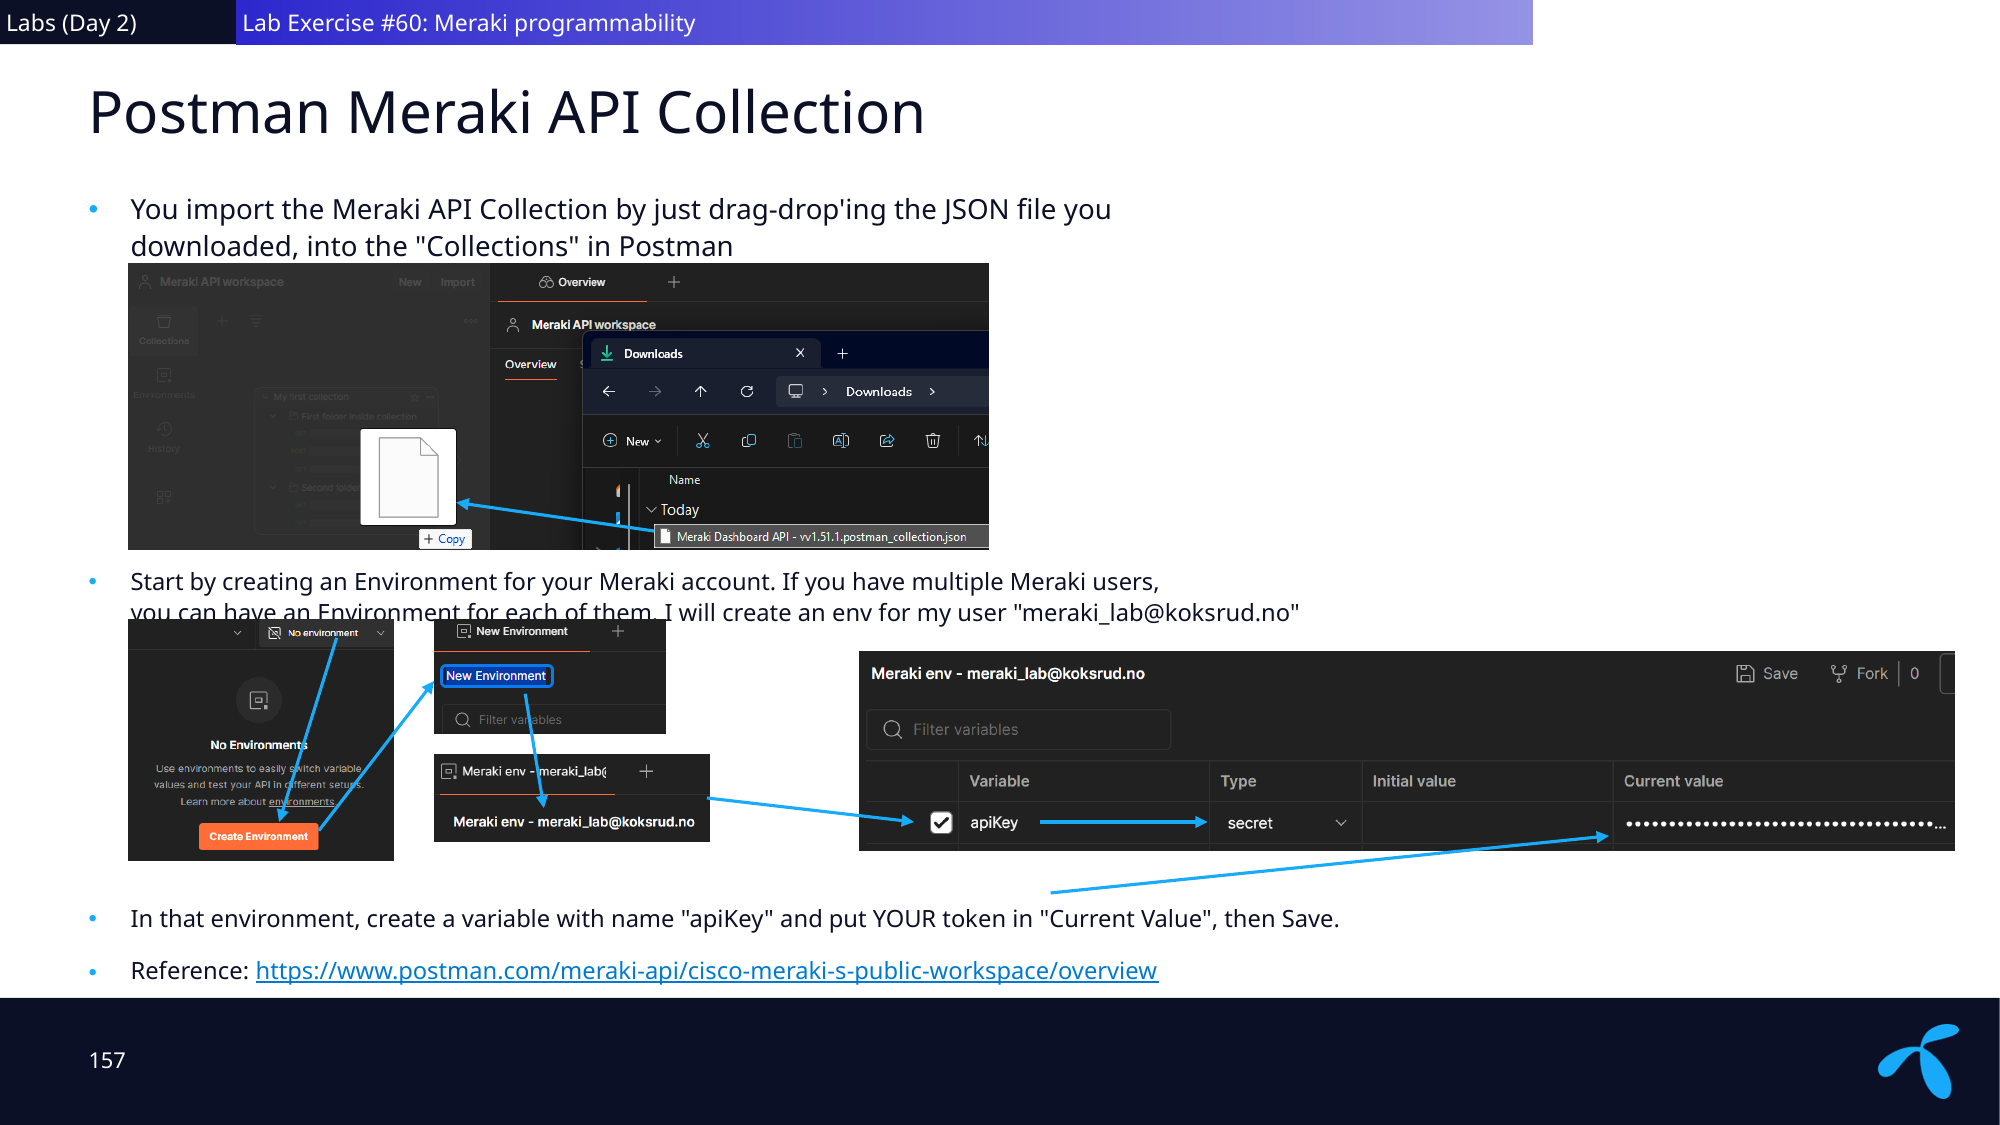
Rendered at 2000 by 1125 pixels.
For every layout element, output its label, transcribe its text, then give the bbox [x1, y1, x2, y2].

picture [128, 618, 394, 862]
picture [433, 619, 666, 735]
text_box Lab Exercise #60: Meraki programmability [236, 0, 1533, 45]
picture [433, 754, 710, 842]
slide_number 157 [88, 1024, 237, 1099]
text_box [1050, 835, 1610, 894]
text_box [524, 693, 545, 809]
picture [128, 263, 989, 550]
title Postman Meraki API Collection [88, 70, 1911, 160]
picture [1878, 1024, 1959, 1099]
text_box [455, 502, 655, 532]
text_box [706, 797, 915, 823]
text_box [278, 637, 337, 823]
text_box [318, 680, 435, 831]
footer Labs (Day 2) [0, 0, 236, 45]
list You import the Meraki API Collection by just drag-drop'ing the JSON file you downloaded, into the "Collections" in Postman Start by creating an Environment for your Meraki account. If you have multiple Meraki users, you can have an Environment for each of them. I will create an env for my user "meraki_lab@koksrud.no" In that environment, create a variable with name "apiKey" and put YOUR token in "Current Value", then Save. Reference: https://www.postman.com/meraki-api/cisco-meraki-s-public-workspace/overview [88, 159, 1950, 1025]
picture [859, 650, 1956, 851]
